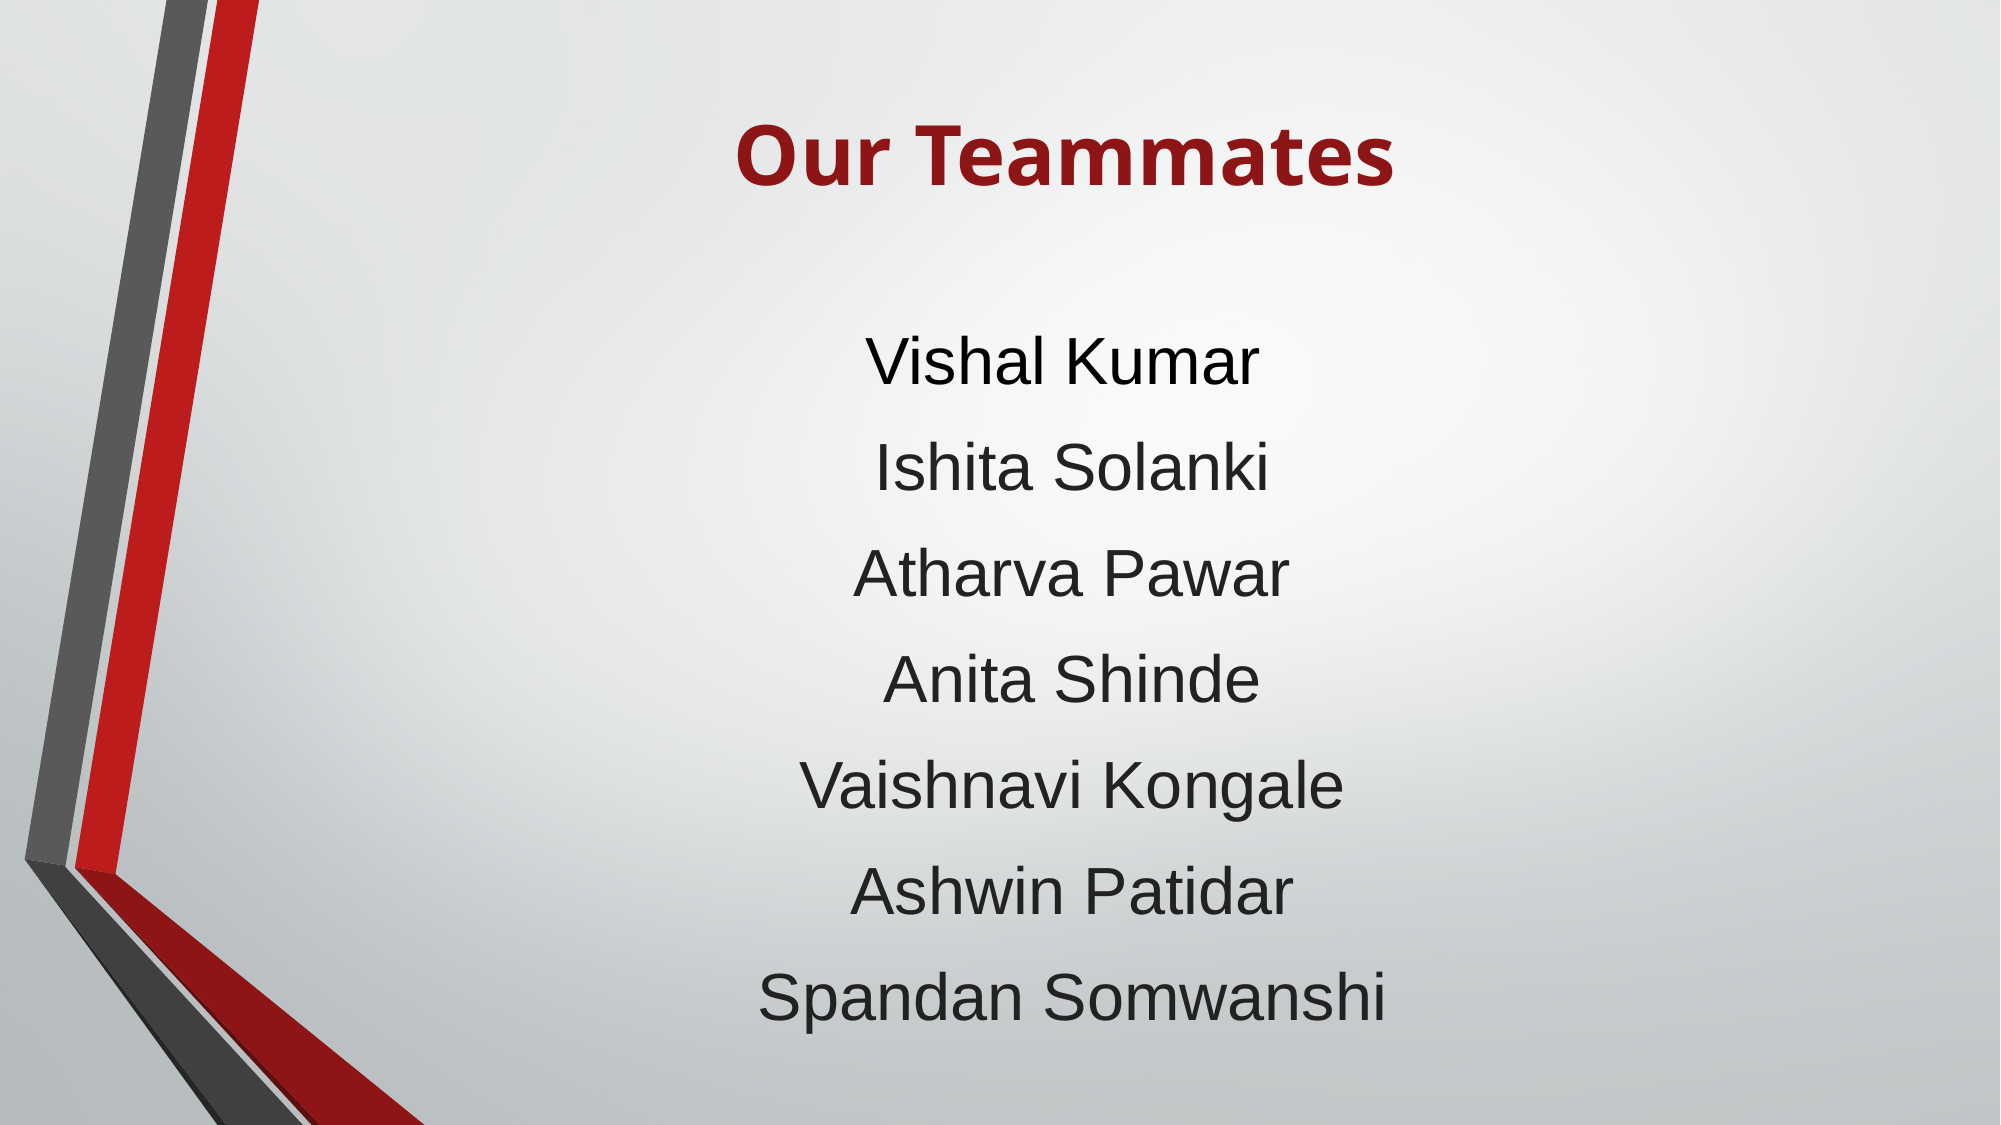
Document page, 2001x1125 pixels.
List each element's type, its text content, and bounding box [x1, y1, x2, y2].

list Vishal Kumar Ishita Solanki Atharva Pawar Anita Shinde Vaishnavi Kongale Ashwin Patidar Spandan Somwanshi [243, 301, 1902, 1050]
title Our Teammates [243, 30, 1887, 274]
